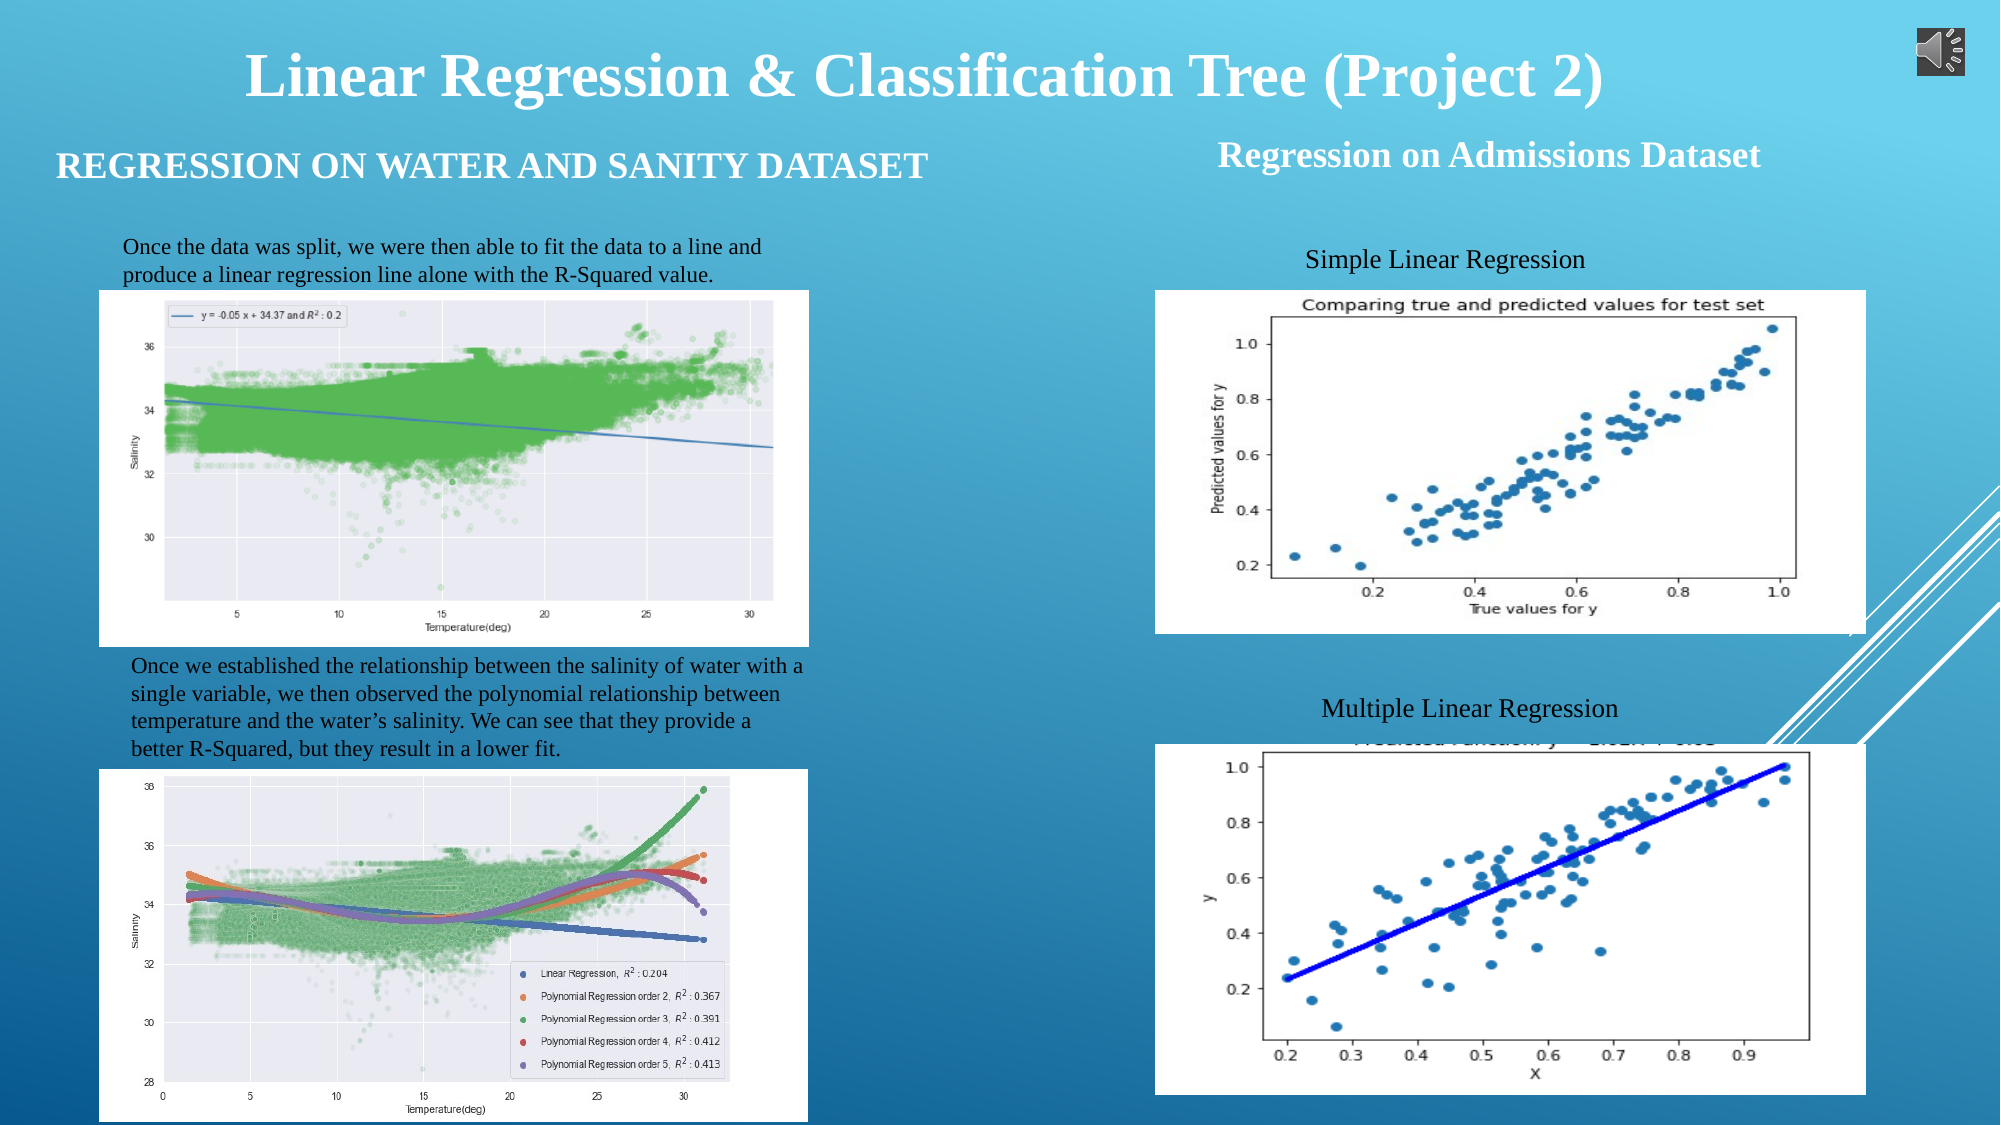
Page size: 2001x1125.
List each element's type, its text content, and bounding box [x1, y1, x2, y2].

text_box Simple Linear Regression [1290, 233, 1626, 282]
text_box Once we established the relationship between the salinity of water with a single variable, we then observed the polynomial relationship between temperature and the water’s salinity. We can see that they provide a better R-Squared, but they result in a lower fit. [116, 643, 826, 768]
picture [1915, 26, 1967, 77]
picture [98, 289, 809, 647]
picture [1155, 743, 1866, 1095]
picture [1155, 289, 1866, 634]
title Regression on Water and Sanity Dataset [40, 121, 1066, 206]
text_box Linear Regression & Classification Tree (Project 2) [231, 26, 1700, 117]
picture [98, 769, 808, 1122]
text_box Multiple Linear Regression [1306, 682, 1634, 730]
text_box Once the data was split, we were then able to fit the data to a line and produce a linear regression line alone with the R-Squared value. [107, 205, 818, 377]
text_box Regression on Admissions Dataset [1114, 116, 1866, 190]
